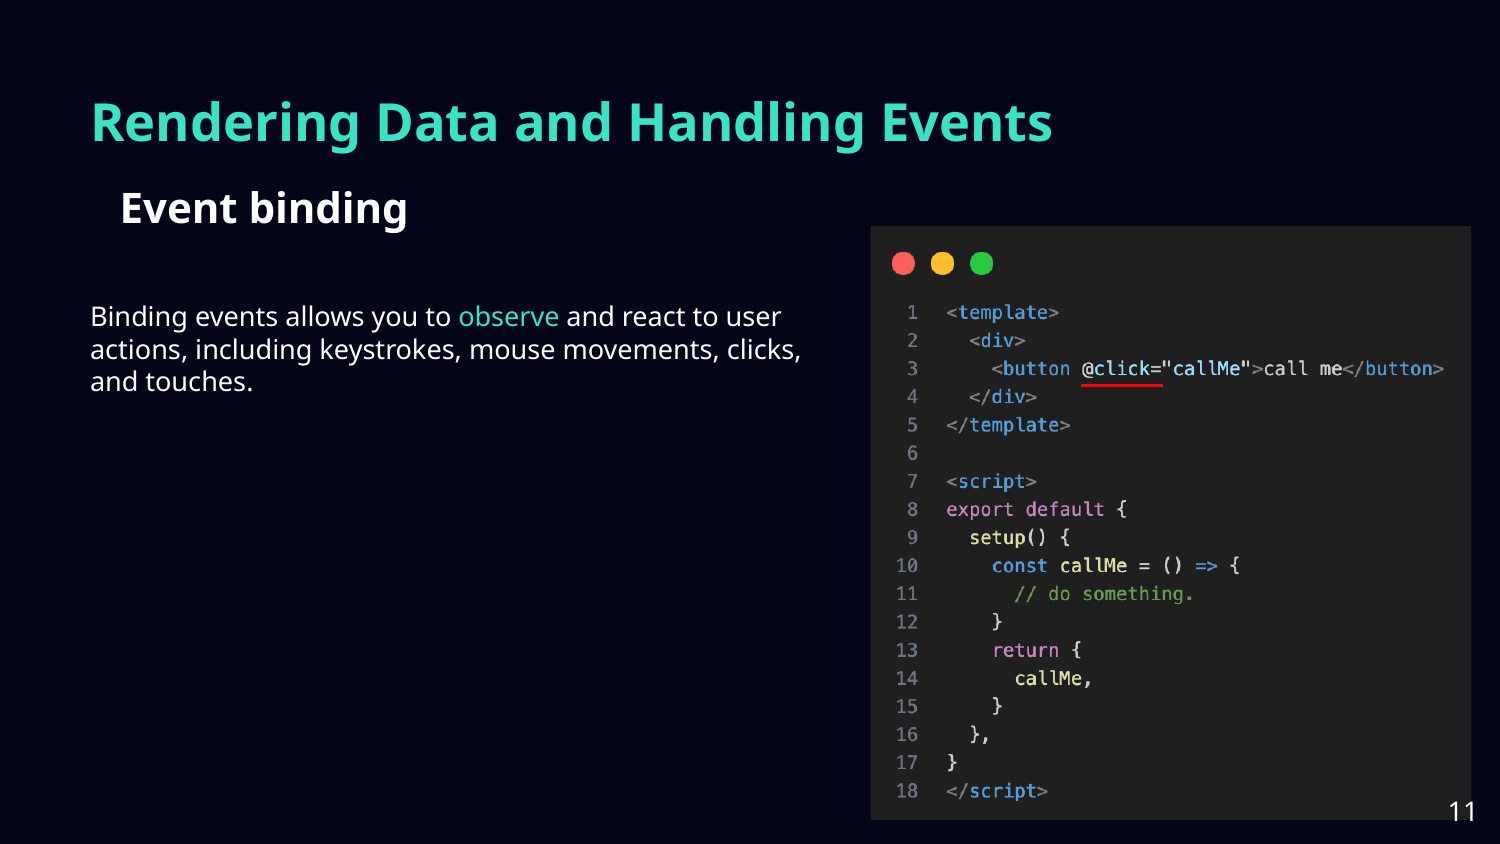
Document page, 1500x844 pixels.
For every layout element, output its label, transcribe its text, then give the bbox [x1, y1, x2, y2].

list Event binding Binding events allows you to observe and react to user actions, including keystrokes, mouse movements, clicks, and touches. [75, 167, 831, 750]
picture [870, 225, 1472, 820]
title Rendering Data and Handling Events [75, 72, 1425, 167]
slide_number ‹#› [1403, 779, 1494, 844]
